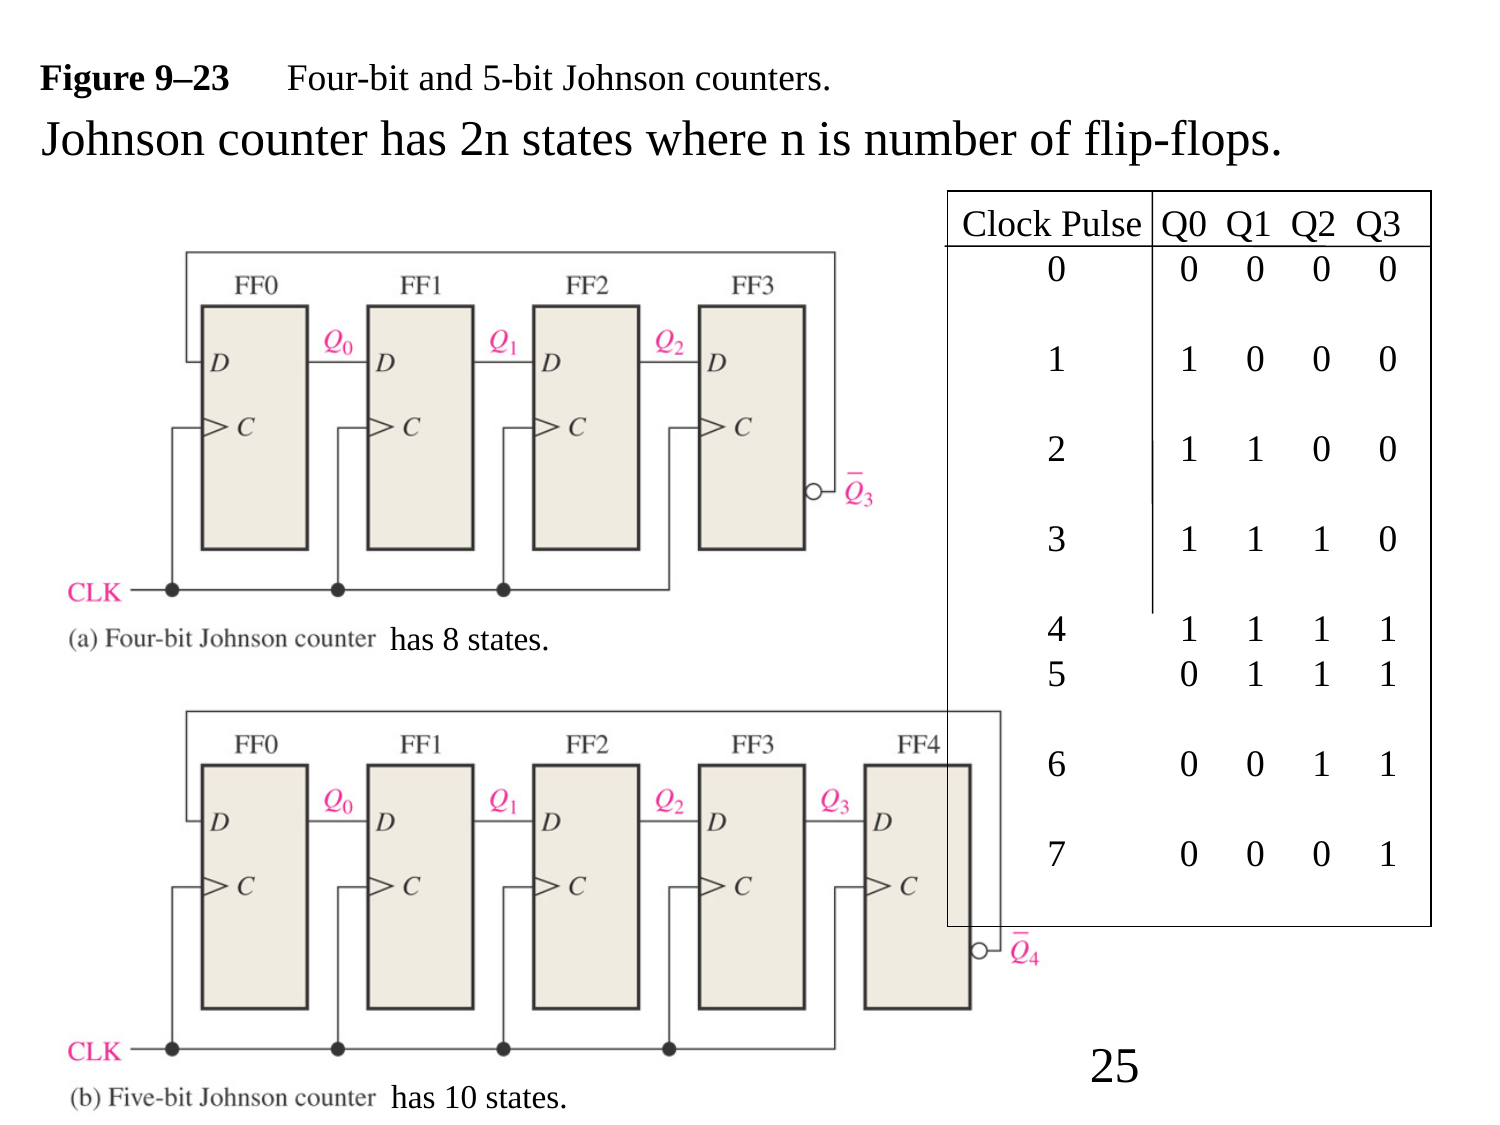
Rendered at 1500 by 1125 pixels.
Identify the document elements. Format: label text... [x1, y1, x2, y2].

text_box Clock Pulse Q0 Q1 Q2 Q3 0 0 0 0 0 1 1 0 0 0 2 1 1 0 0 3 1 1 1 0 4 1 1 1 1 5 0 1 1 1 6 0 0 1 1 7 0 0 0 1 [947, 191, 1152, 246]
picture [51, 241, 1059, 1125]
text_box Clock Pulse Q0 Q1 Q2 Q3 0 0 0 0 0 1 1 0 0 0 2 1 1 0 0 3 1 1 1 0 4 1 1 1 1 5 0 1 1 1 6 0 0 1 1 7 0 0 0 1 [1153, 191, 1431, 246]
slide_number 25 [1074, 1025, 1387, 1100]
text_box Johnson counter has 2n states where n is number of flip-flops. [26, 97, 1389, 173]
title Figure 9–23 Four-bit and 5-bit Johnson counters. [24, 37, 1463, 113]
text_box Clock Pulse Q0 Q1 Q2 Q3 0 0 0 0 0 1 1 0 0 0 2 1 1 0 0 3 1 1 1 0 4 1 1 1 1 5 0 1 1 1 6 0 0 1 1 7 0 0 0 1 [1059, 247, 1431, 927]
